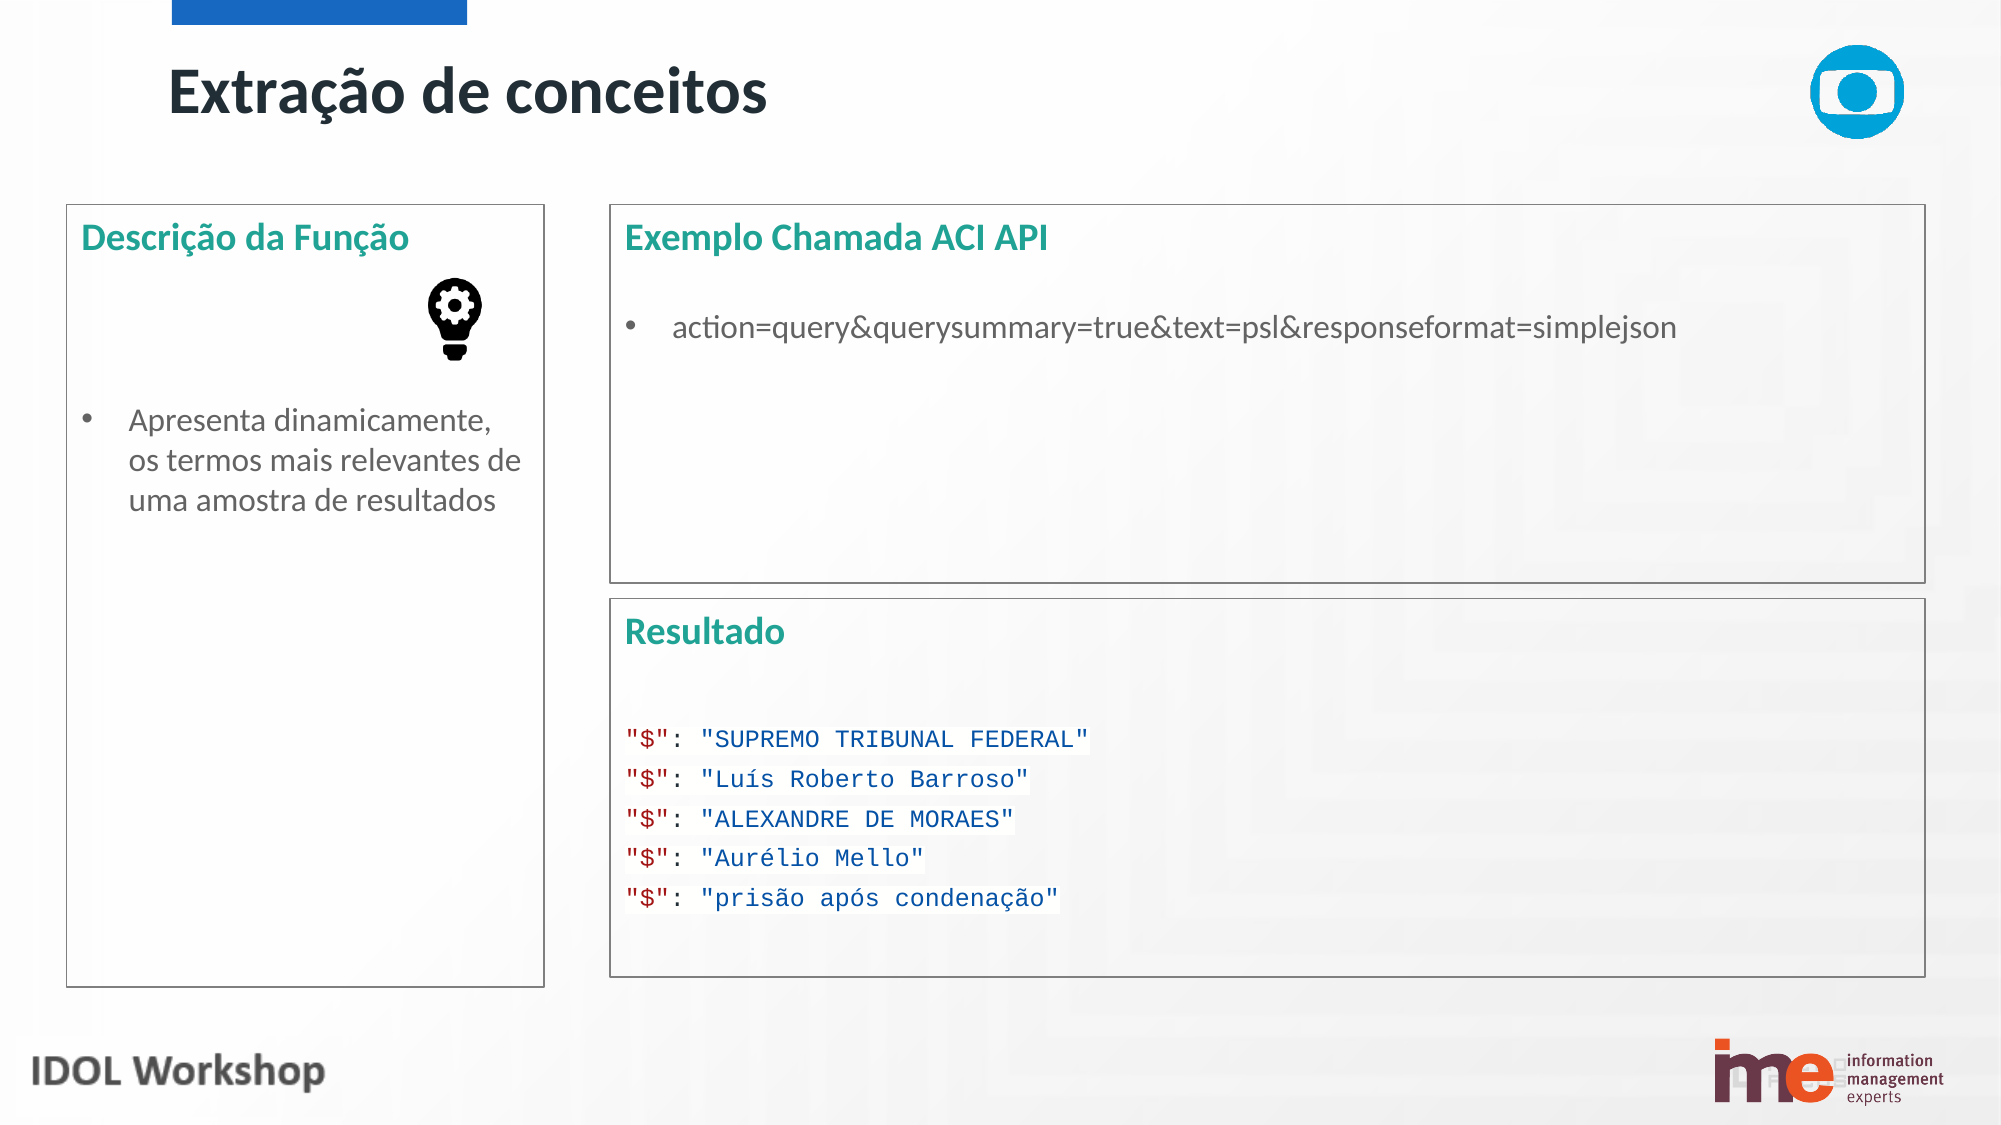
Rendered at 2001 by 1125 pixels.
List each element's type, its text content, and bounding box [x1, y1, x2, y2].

text_box Descrição da Função Apresenta dinamicamente, os termos mais relevantes de uma amostra de resultados [66, 204, 545, 987]
text_box Resultado "$": "SUPREMO TRIBUNAL FEDERAL" "$": "Luís Roberto Barroso" "$": "ALEXANDRE DE MORAES" "$": "Aurélio Mello" "$": "prisão após condenação" [609, 598, 1925, 978]
picture [1789, 37, 1925, 146]
picture [16, 1036, 352, 1117]
picture [413, 277, 496, 361]
text_box Exemplo Chamada ACI API action=query&querysummary=true&text=psl&responseformat=simplejson [609, 204, 1925, 584]
picture [1713, 1036, 1947, 1108]
title Extração de conceitos [153, 48, 1338, 124]
